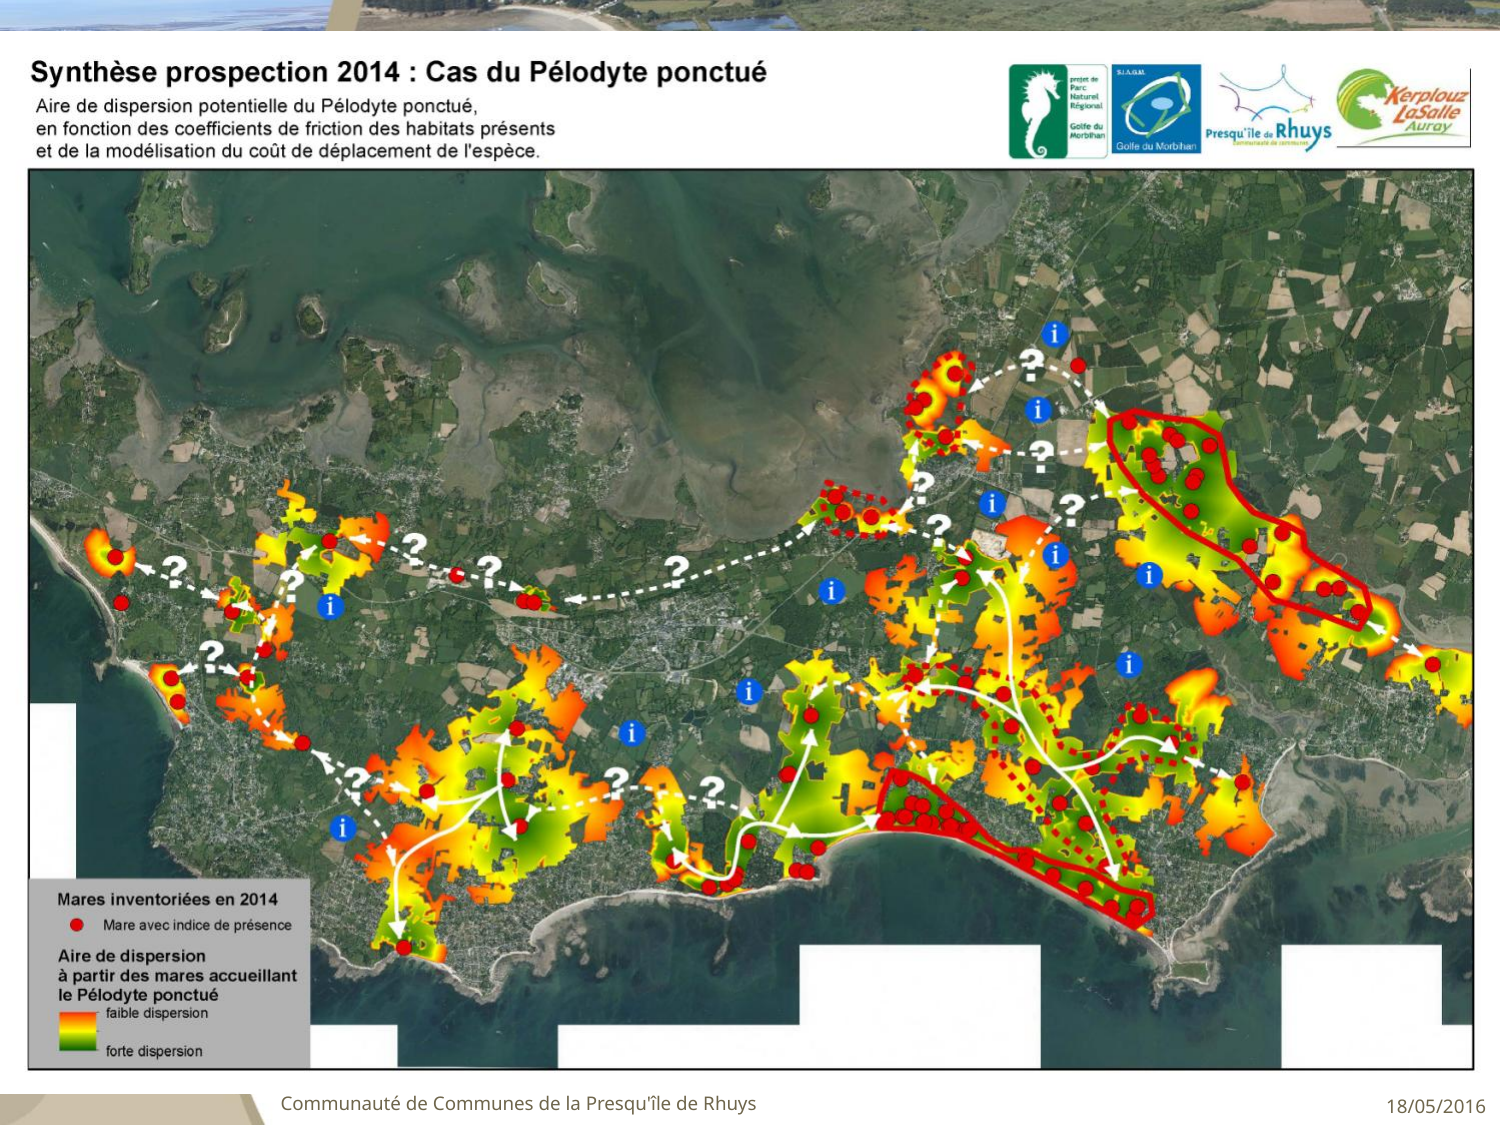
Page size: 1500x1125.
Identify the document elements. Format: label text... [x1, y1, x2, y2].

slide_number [1258, 1101, 1500, 1125]
picture [0, 0, 1500, 1125]
footer Communauté de Communes de la Presqu'île de Rhuys [265, 1102, 1258, 1125]
